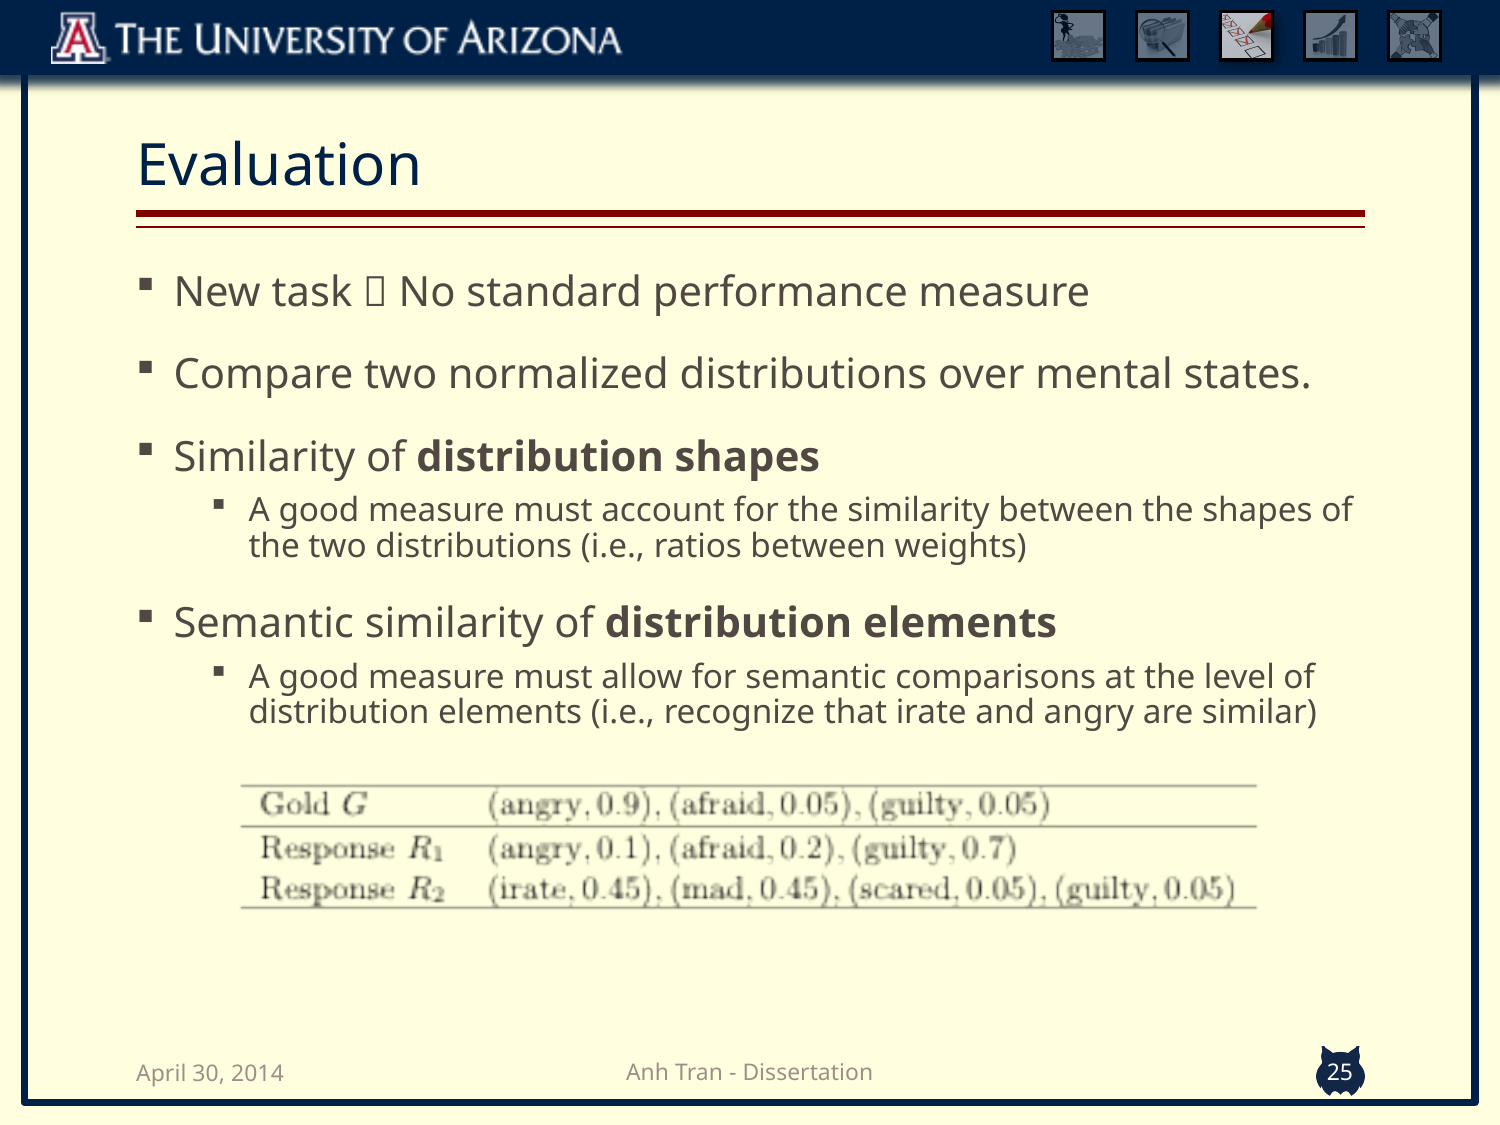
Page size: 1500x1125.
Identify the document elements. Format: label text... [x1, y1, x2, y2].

picture [238, 782, 1262, 914]
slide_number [135, 1042, 361, 1103]
slide_number 25 [1316, 1042, 1364, 1103]
list New task  No standard performance measure Compare two normalized distributions over mental states. Similarity of distribution shapes A good measure must account for the similarity between the shapes of the two distributions (i.e., ratios between weights) Semantic similarity of distribution elements A good measure must allow for semantic comparisons at the level of distribution elements (i.e., recognize that irate and angry are similar) [135, 262, 1364, 1013]
footer Anh Tran - Dissertation [361, 1042, 1139, 1103]
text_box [1053, 13, 1439, 59]
picture [51, 11, 625, 64]
title Evaluation [136, 78, 1365, 206]
